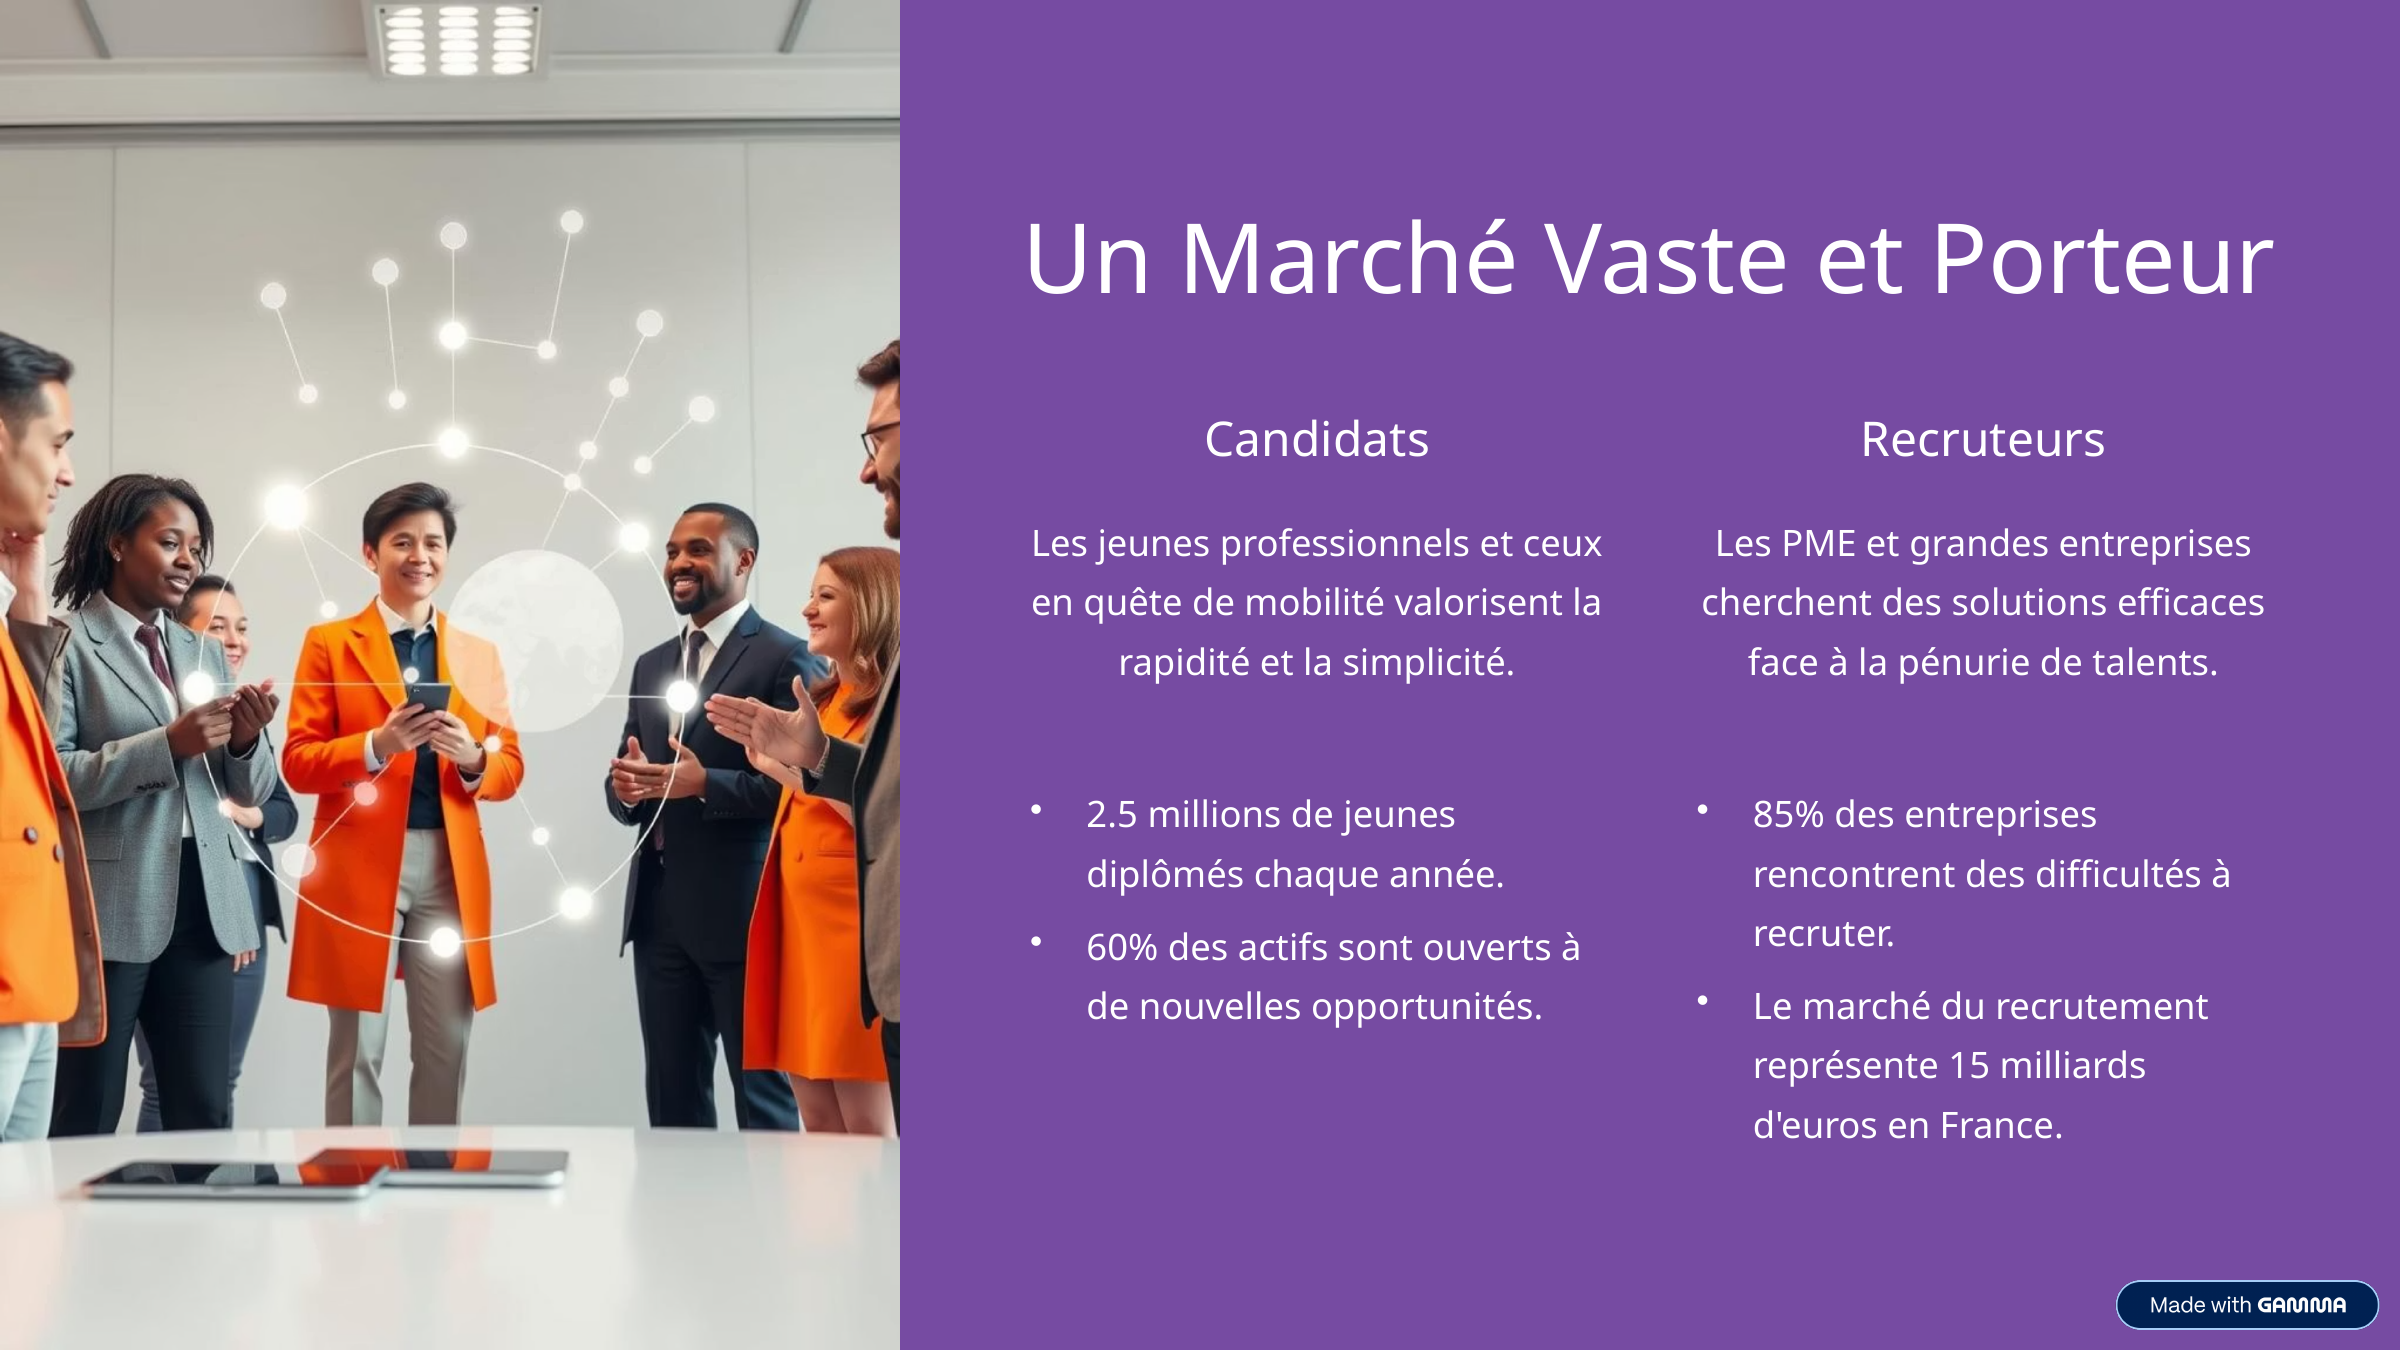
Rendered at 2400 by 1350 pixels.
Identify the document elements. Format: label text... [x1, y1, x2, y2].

picture [0, 0, 900, 1350]
text_box 60% des actifs sont ouverts à de nouvelles opportunités. [1030, 907, 1605, 1027]
text_box Candidats [1073, 405, 1562, 467]
text_box 2.5 millions de jeunes diplômés chaque année. [1030, 775, 1605, 895]
text_box 85% des entreprises rencontrent des difficultés à recruter. [1696, 775, 2271, 955]
text_box Recruteurs [1739, 405, 2228, 467]
text_box Les PME et grandes entreprises cherchent des solutions efficaces face à la pénurie de talents. [1696, 504, 2271, 743]
picture [2106, 1271, 2389, 1339]
text_box Un Marché Vaste et Porteur [1056, 190, 2243, 313]
text_box Le marché du recrutement représente 15 milliards d'euros en France. [1696, 967, 2271, 1146]
text_box Les jeunes professionnels et ceux en quête de mobilité valorisent la rapidité et la simplicité. [1030, 504, 1605, 743]
